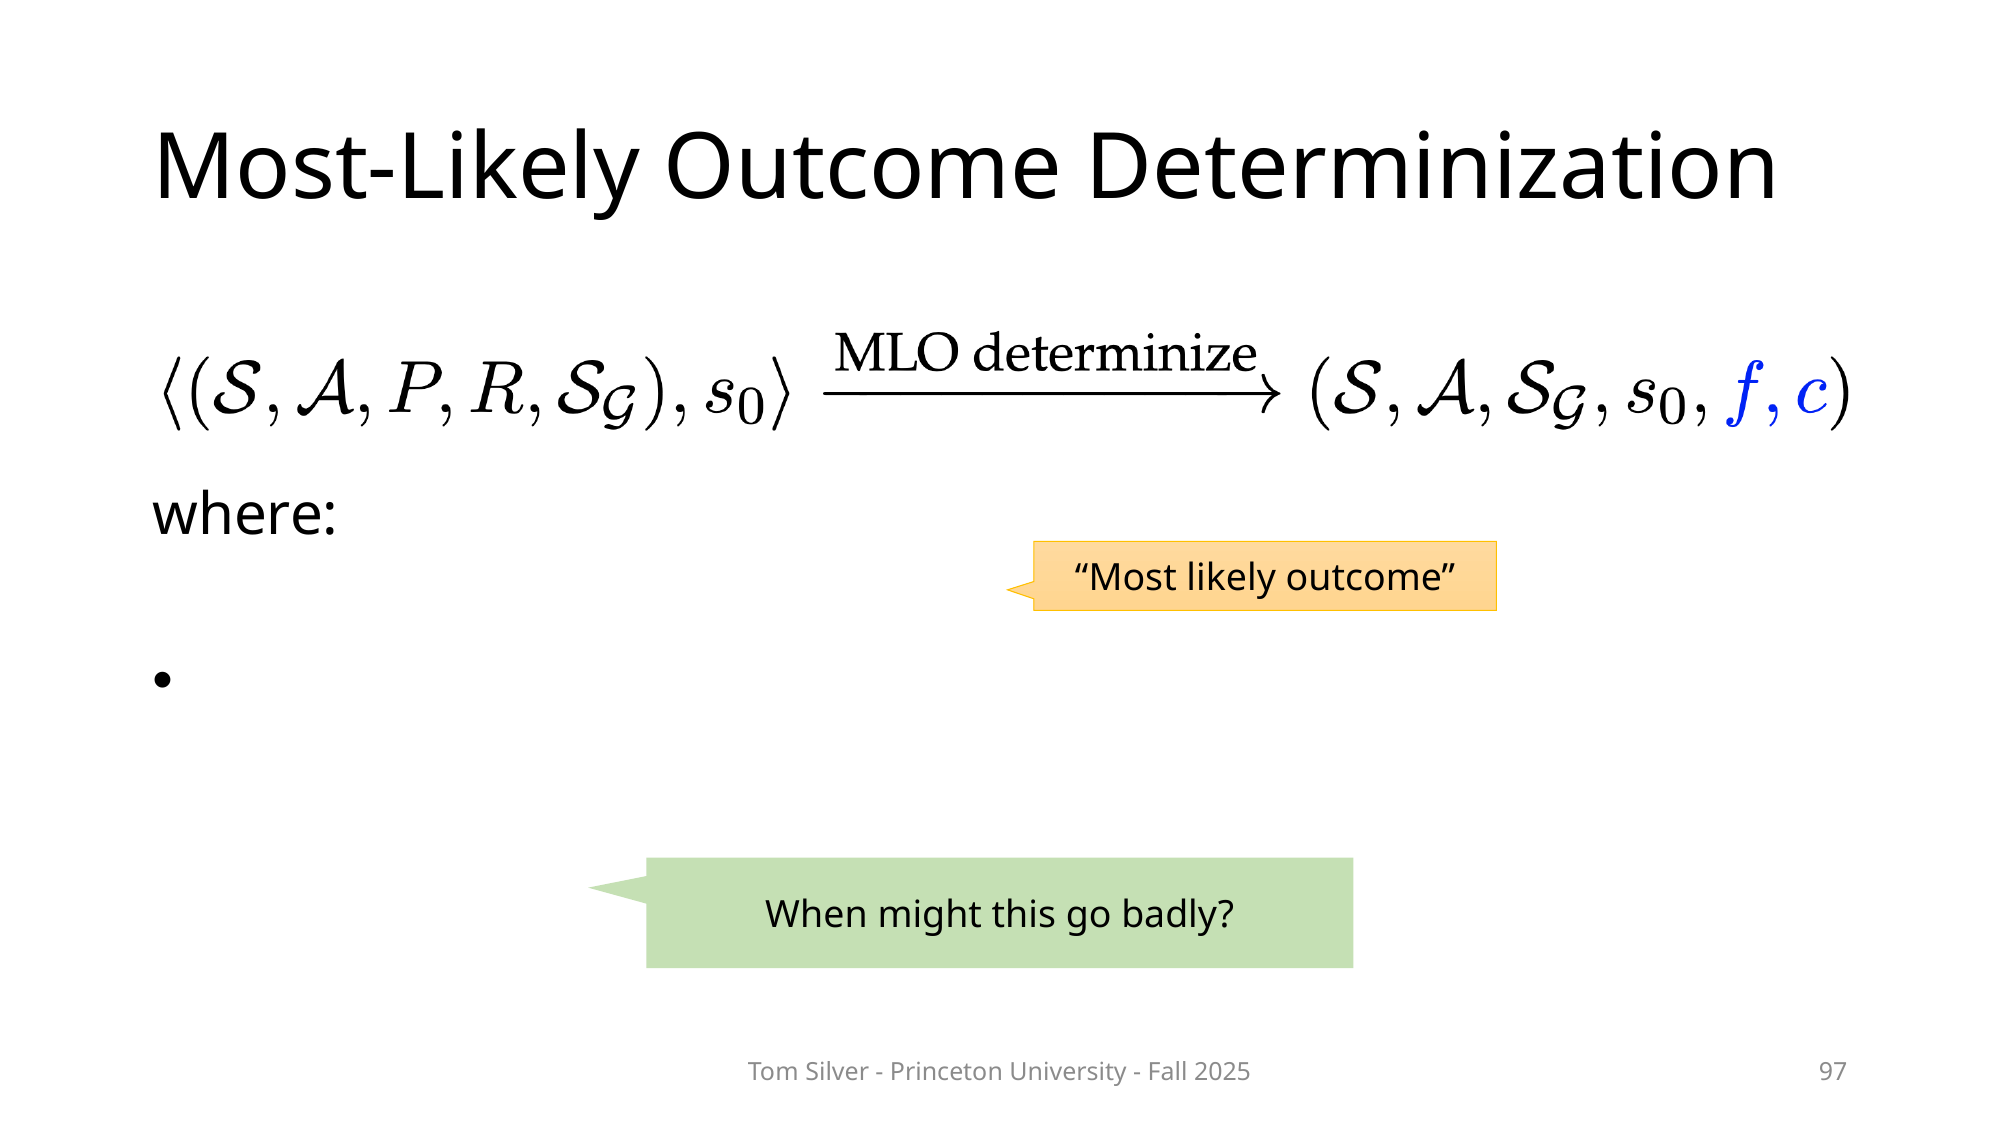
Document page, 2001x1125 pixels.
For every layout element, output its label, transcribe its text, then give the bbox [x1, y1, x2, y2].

picture [137, 285, 1863, 459]
slide_number 97 [1412, 1042, 1863, 1103]
footer Tom Silver - Princeton University - Fall 2025 [662, 1042, 1338, 1103]
text_box When might this go badly? [587, 857, 1354, 969]
title Most-Likely Outcome Determinization [137, 59, 1863, 278]
text_box “Most likely outcome” [1005, 540, 1497, 611]
